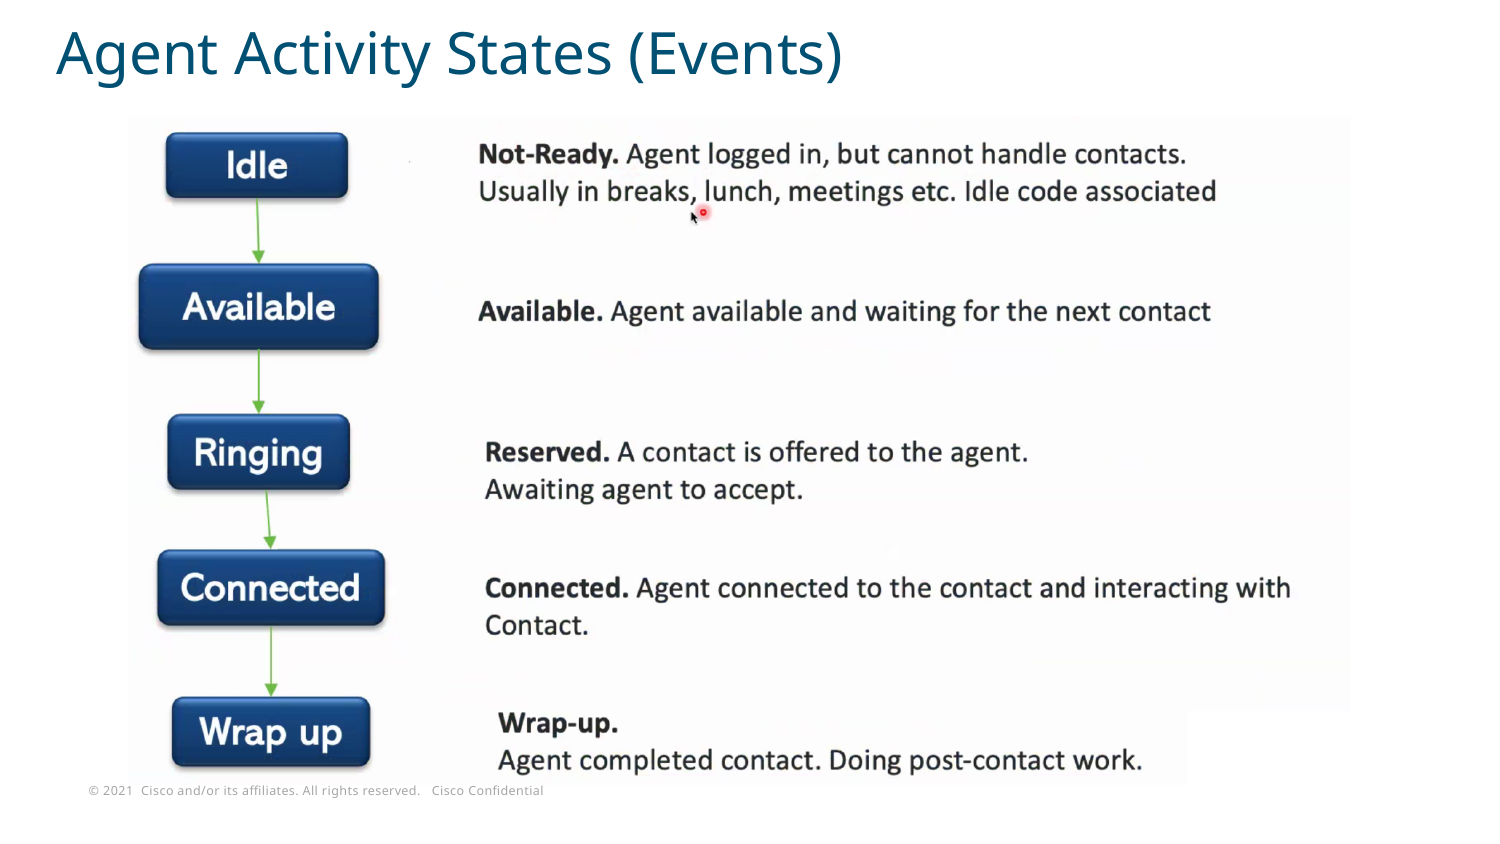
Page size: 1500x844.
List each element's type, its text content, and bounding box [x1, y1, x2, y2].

picture [128, 116, 1351, 785]
title Agent Activity States (Events) [41, 20, 1438, 92]
